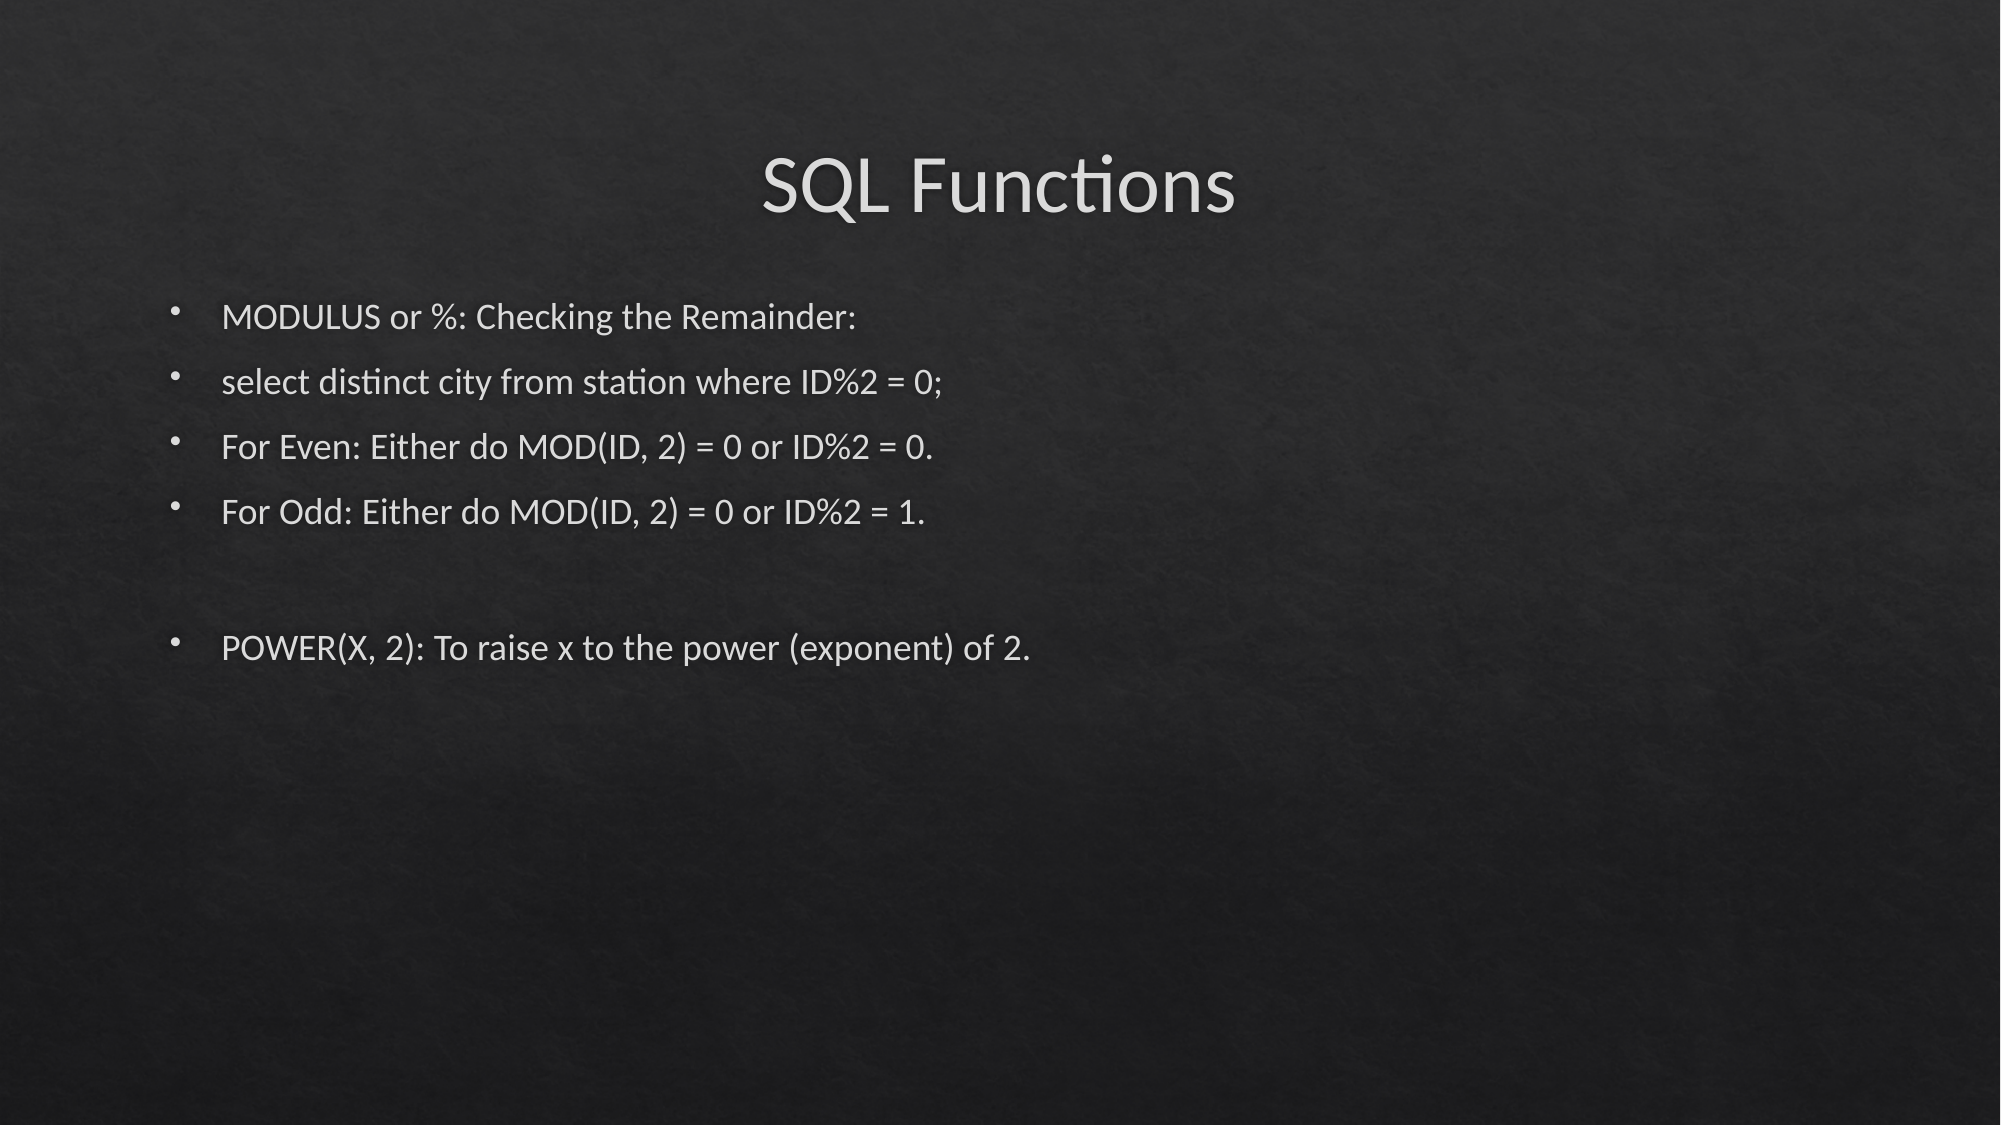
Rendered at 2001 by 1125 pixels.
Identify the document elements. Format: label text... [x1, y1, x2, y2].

list MODULUS or %: Checking the Remainder: select distinct city from station where ID%2 = 0; For Even: Either do MOD(ID, 2) = 0 or ID%2 = 0. For Odd: Either do MOD(ID, 2) = 0 or ID%2 = 1. POWER(X, 2): To raise x to the power (exponent) of 2. [149, 284, 1849, 950]
title SQL Functions [149, 99, 1849, 260]
